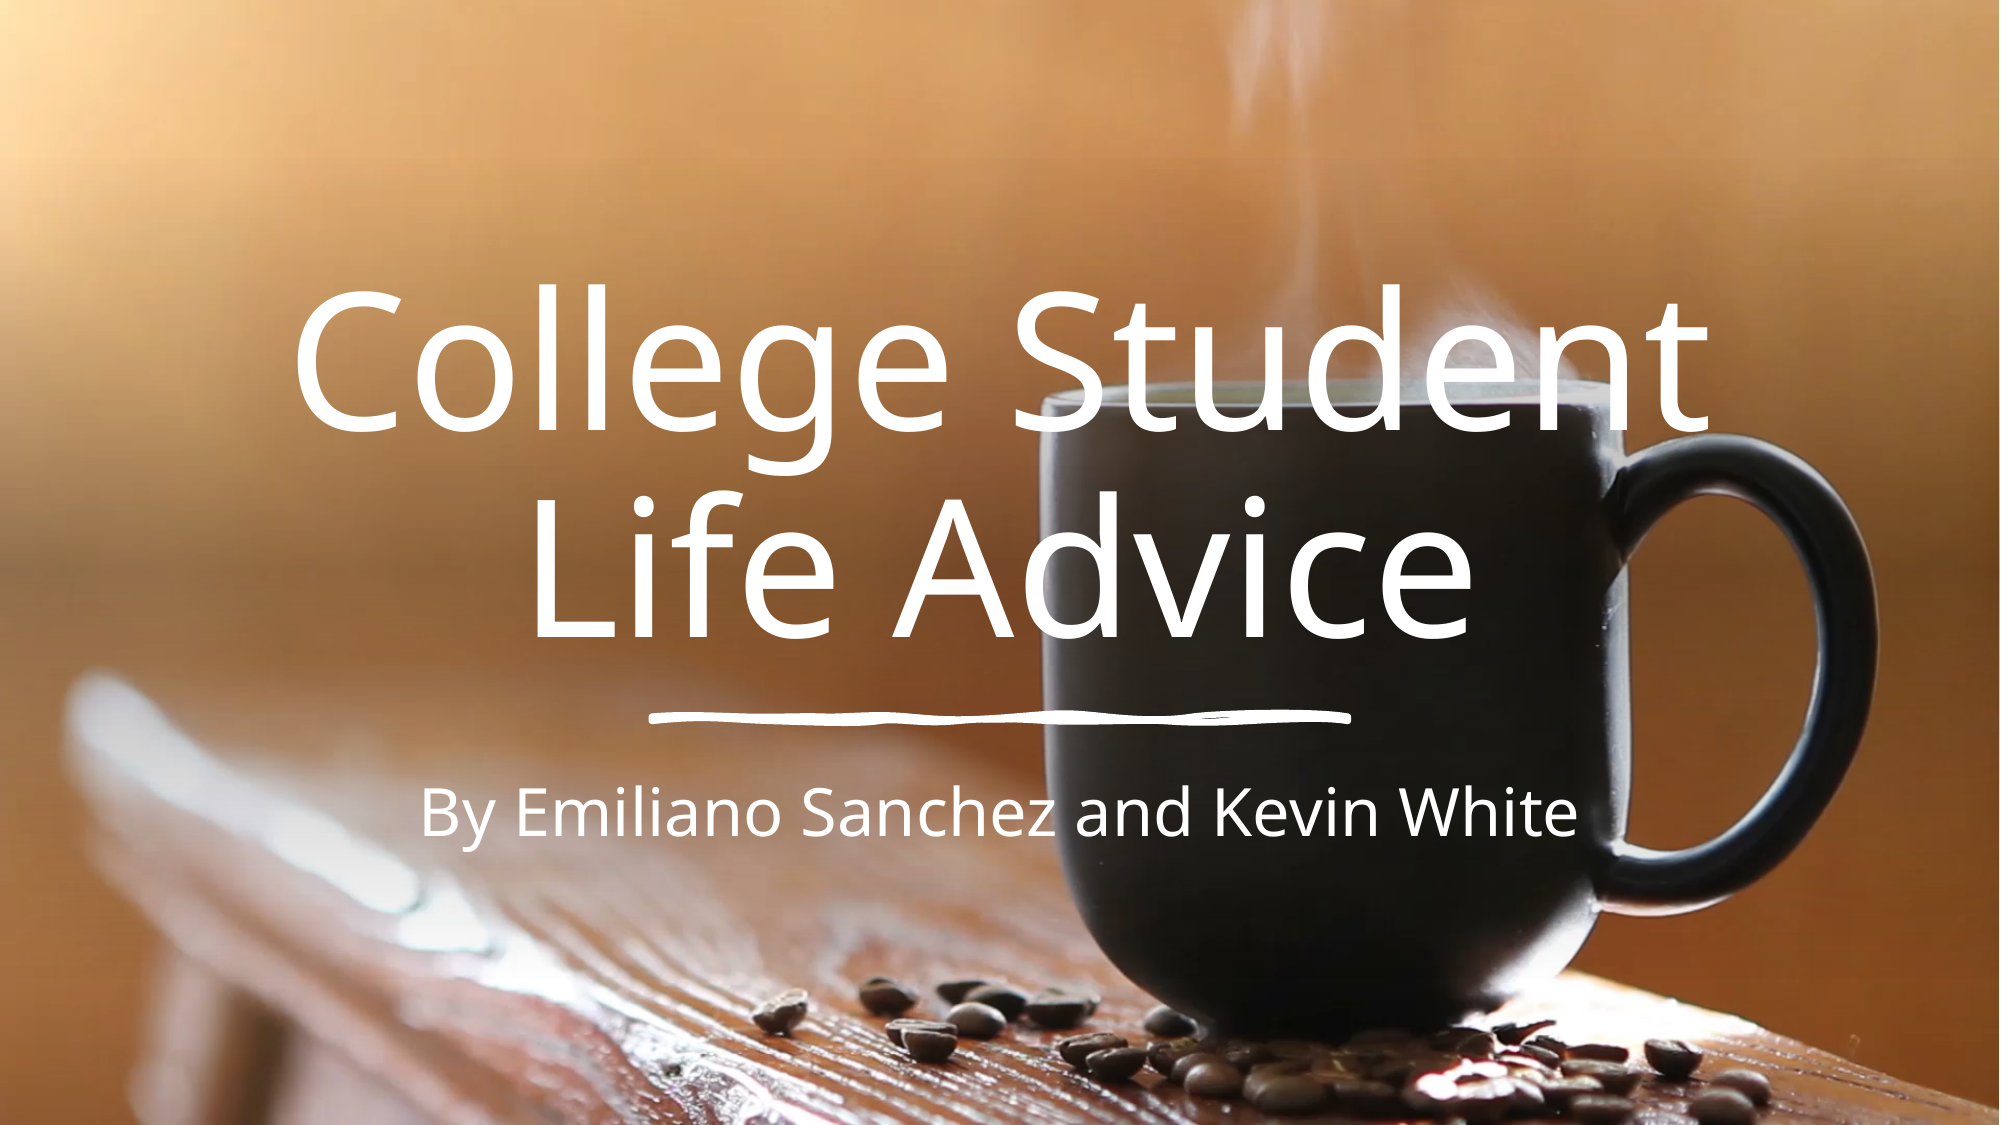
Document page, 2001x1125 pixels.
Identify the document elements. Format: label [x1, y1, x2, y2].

text_box [0, 0, 2000, 1125]
